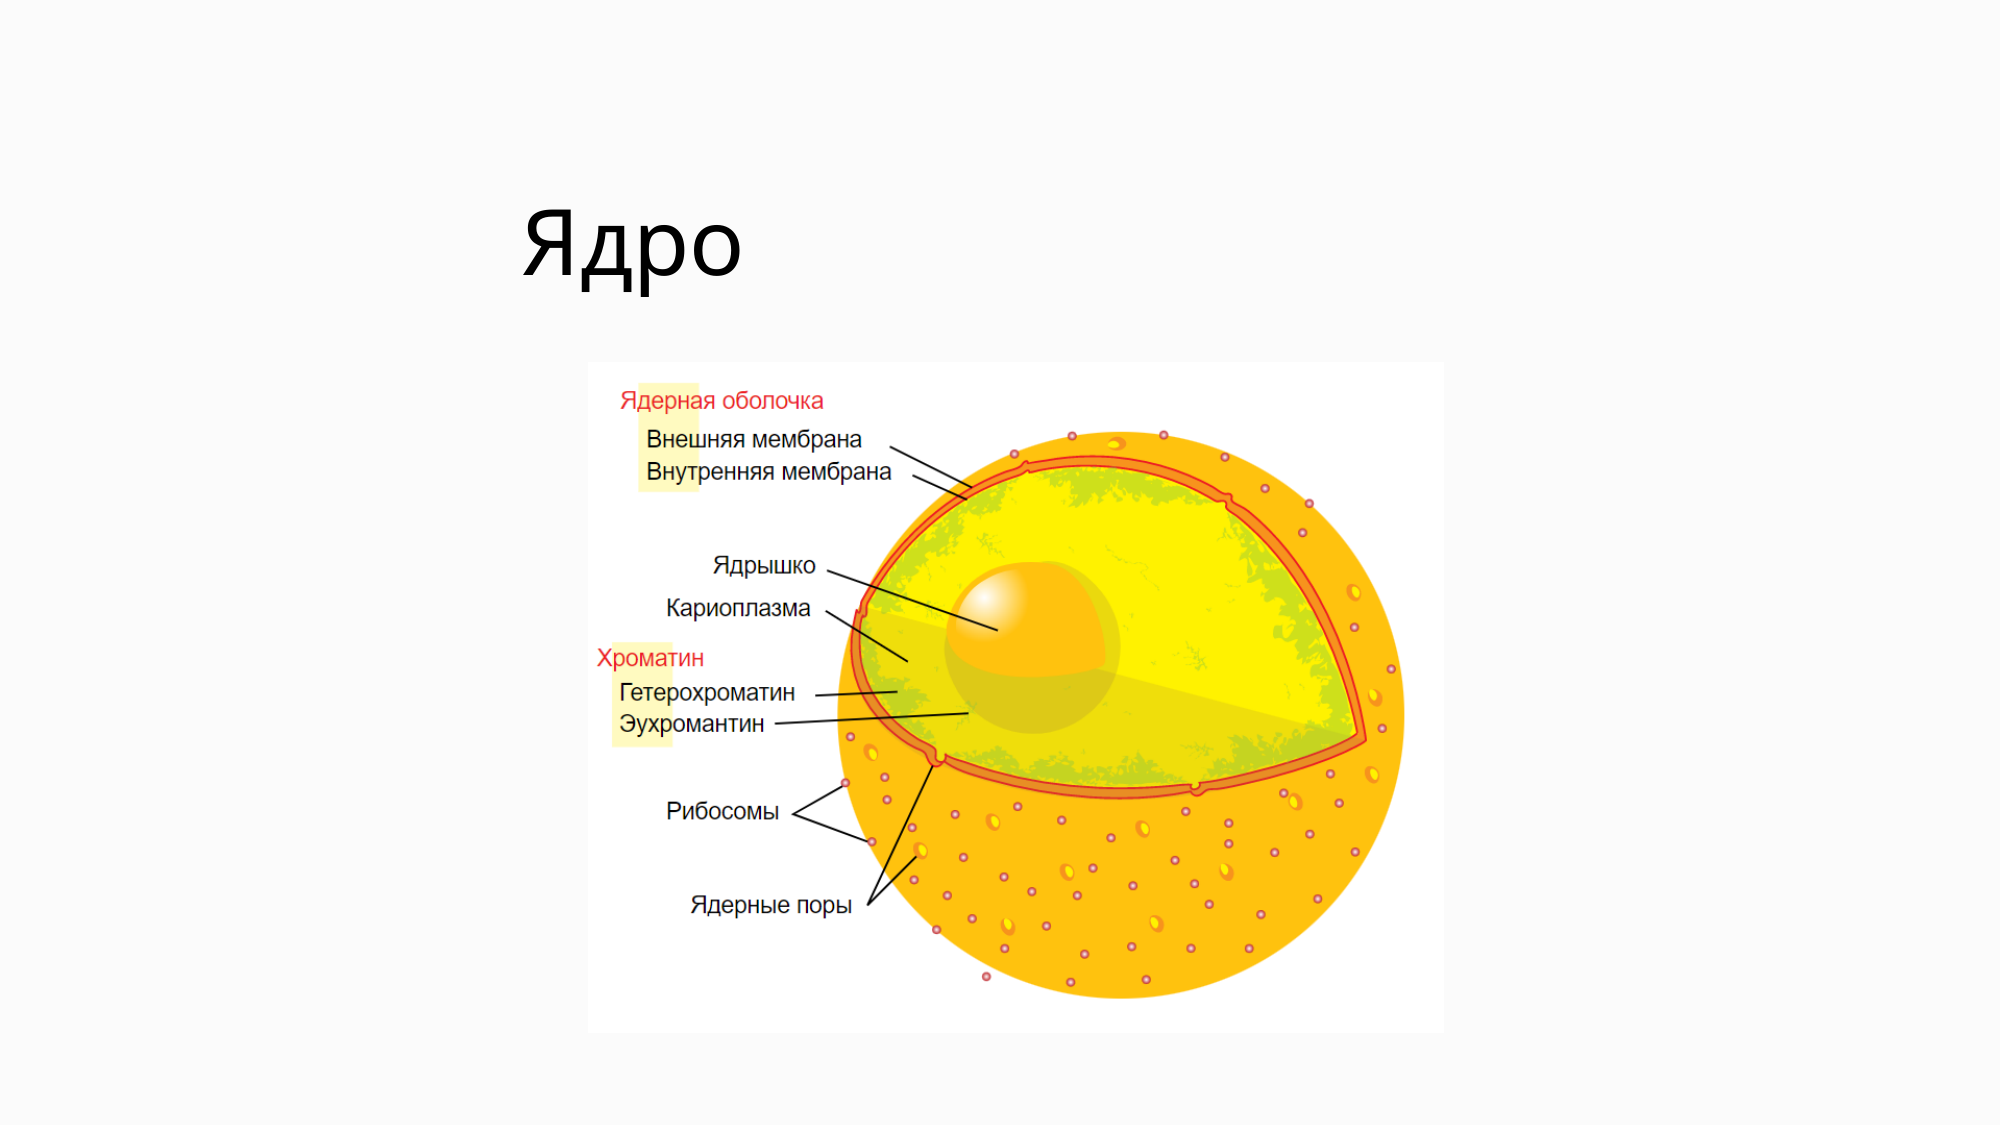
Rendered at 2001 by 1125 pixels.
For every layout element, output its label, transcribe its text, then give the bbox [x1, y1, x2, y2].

title Ядро [521, 184, 1395, 405]
picture [588, 362, 1444, 1034]
